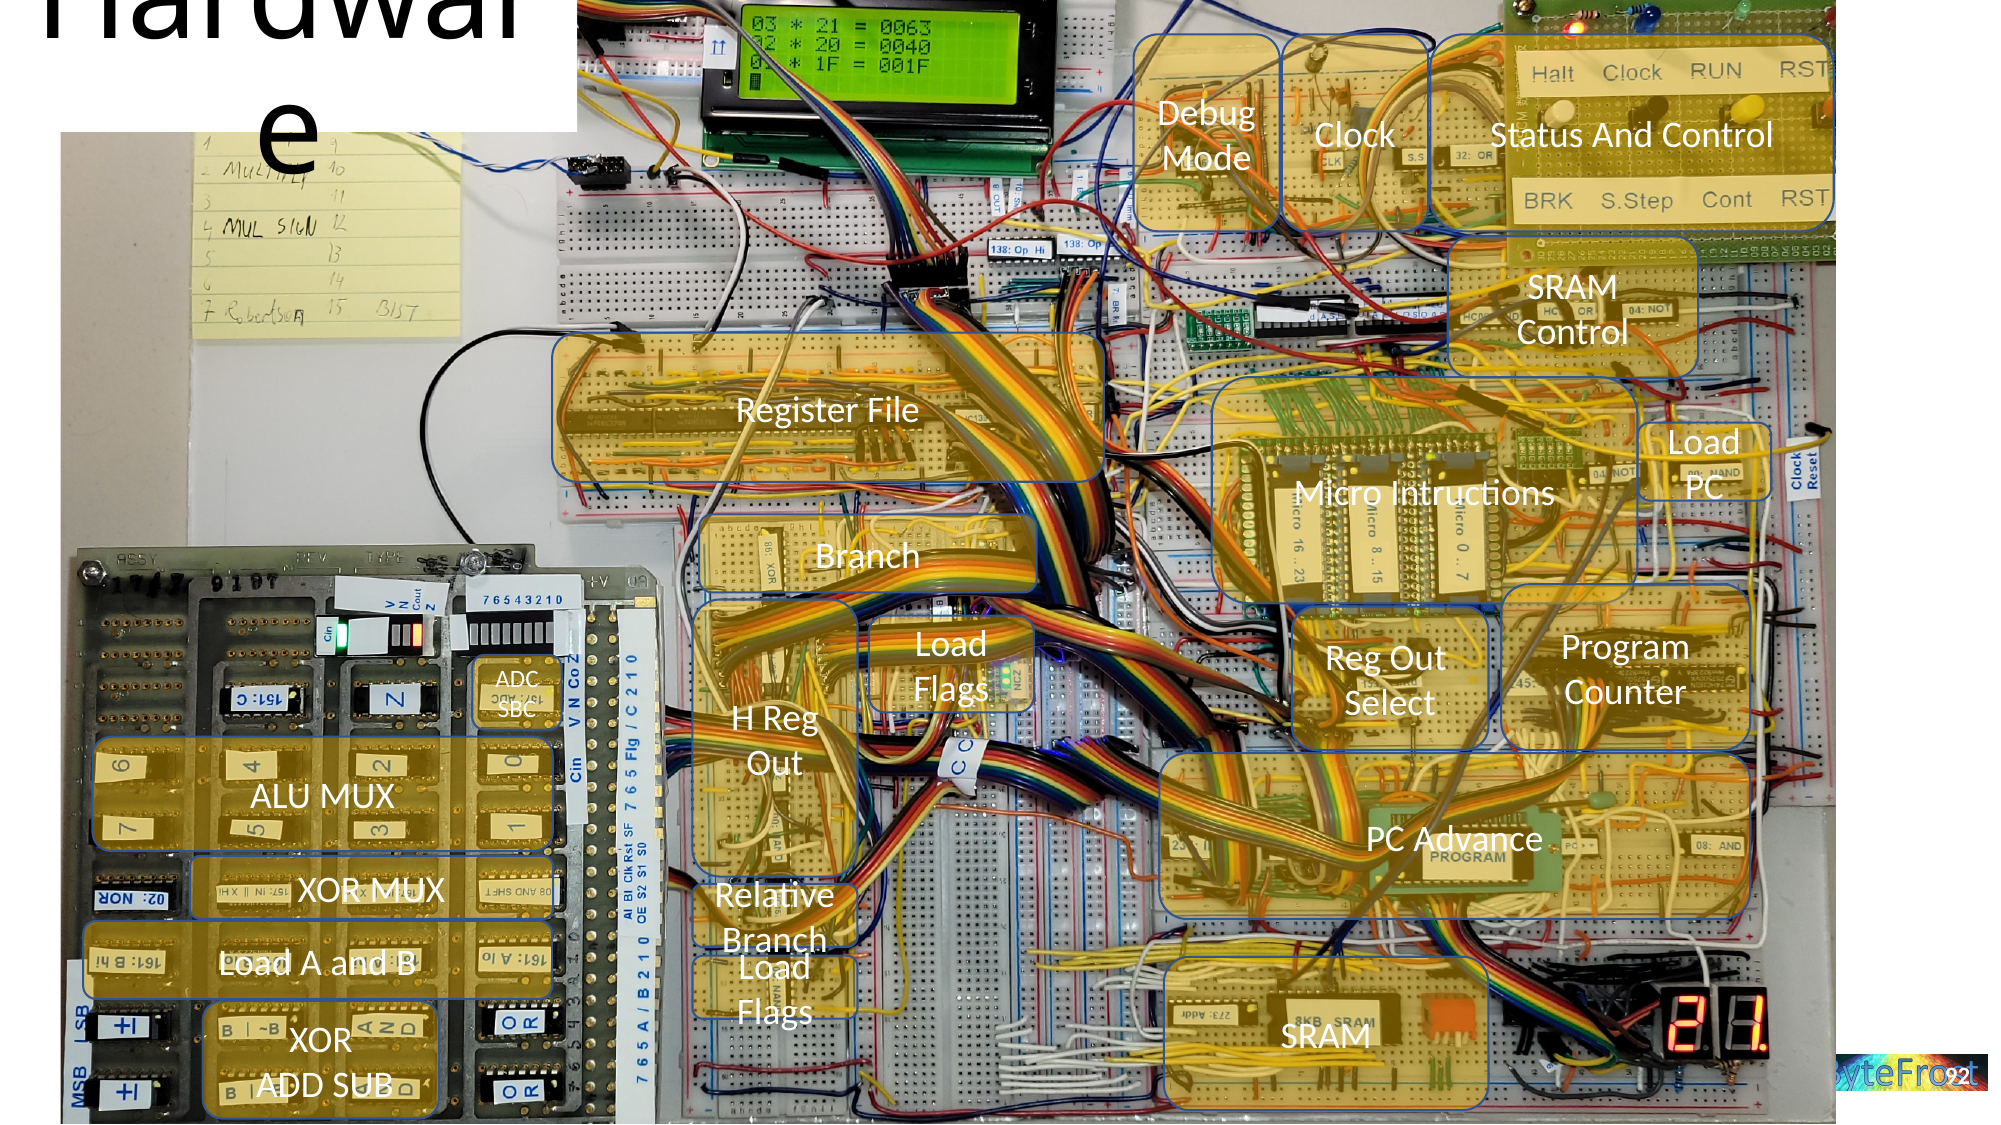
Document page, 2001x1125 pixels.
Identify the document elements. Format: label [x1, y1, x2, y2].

title [0, 0, 60, 132]
picture [60, 0, 1988, 1124]
